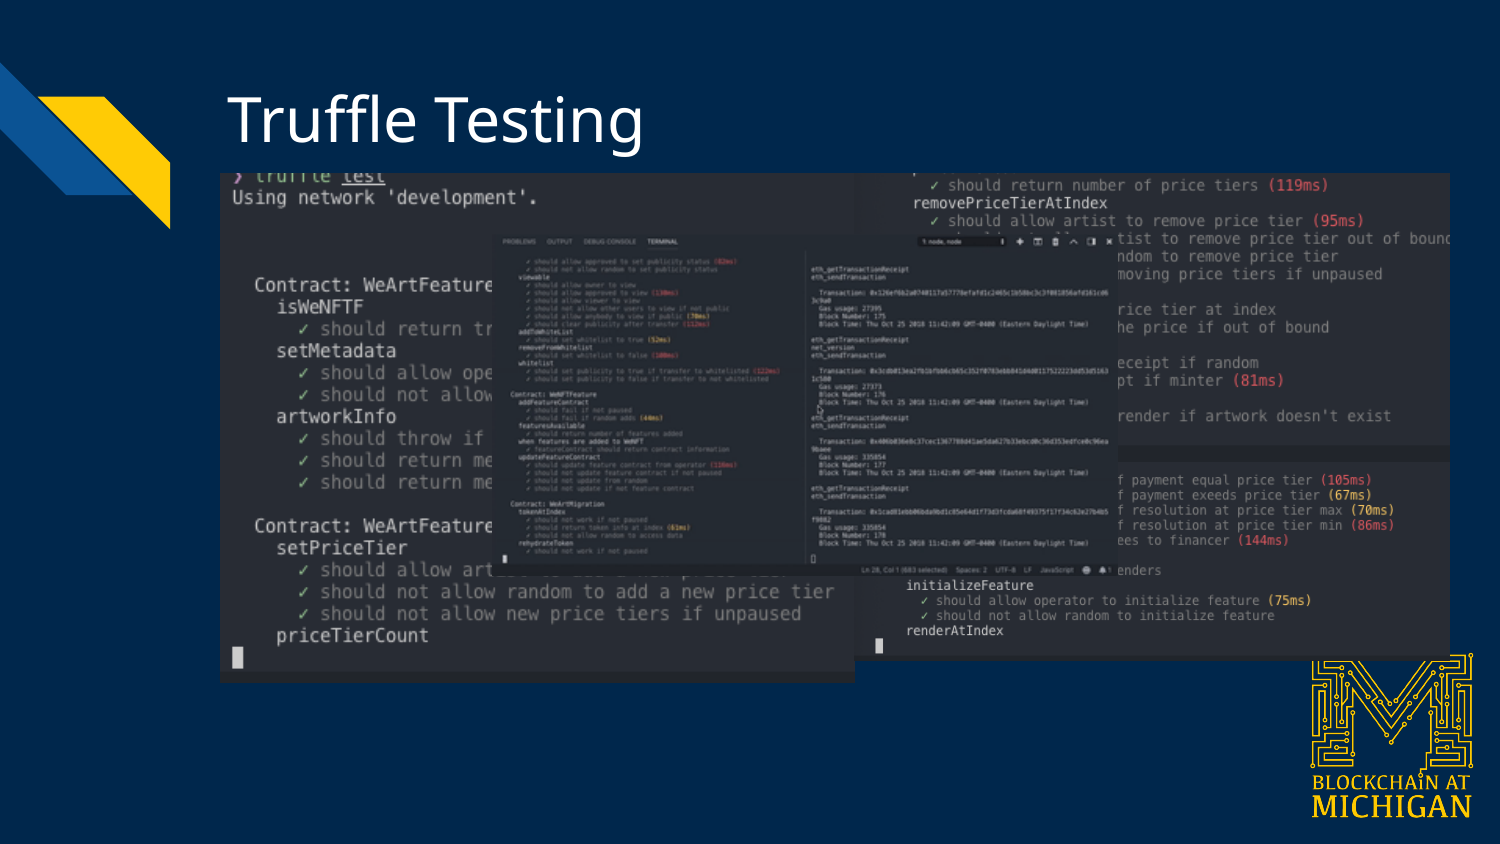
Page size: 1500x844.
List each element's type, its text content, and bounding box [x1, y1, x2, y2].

picture [220, 173, 1500, 844]
title Truffle Testing [212, 64, 1368, 215]
